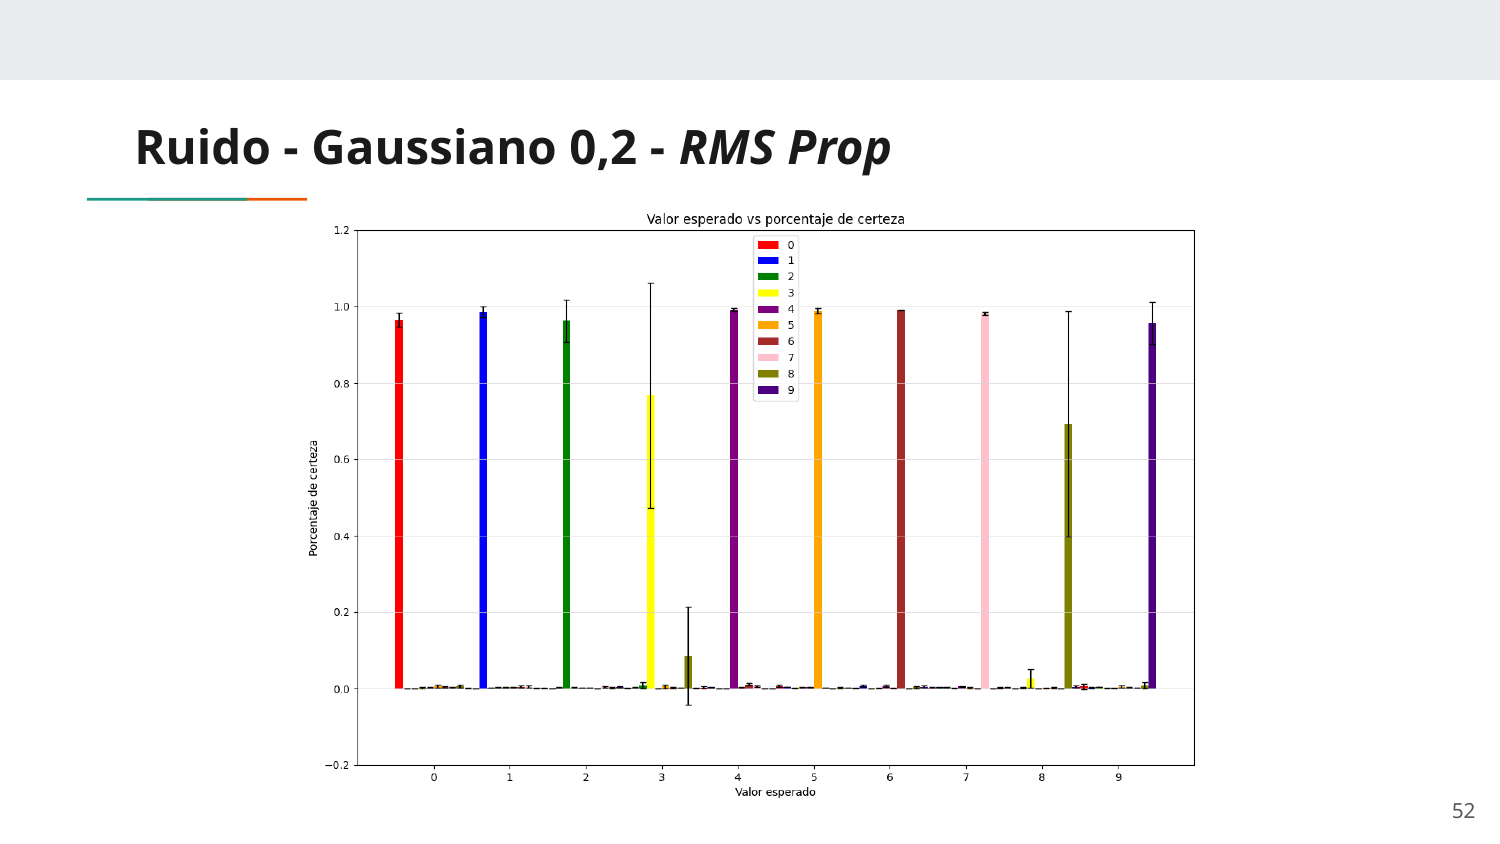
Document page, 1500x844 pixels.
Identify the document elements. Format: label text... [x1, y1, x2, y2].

slide_number ‹#› [1400, 779, 1491, 844]
picture [293, 201, 1206, 807]
title Ruido - Gaussiano 0,2 - RMS Prop [119, 101, 1381, 190]
